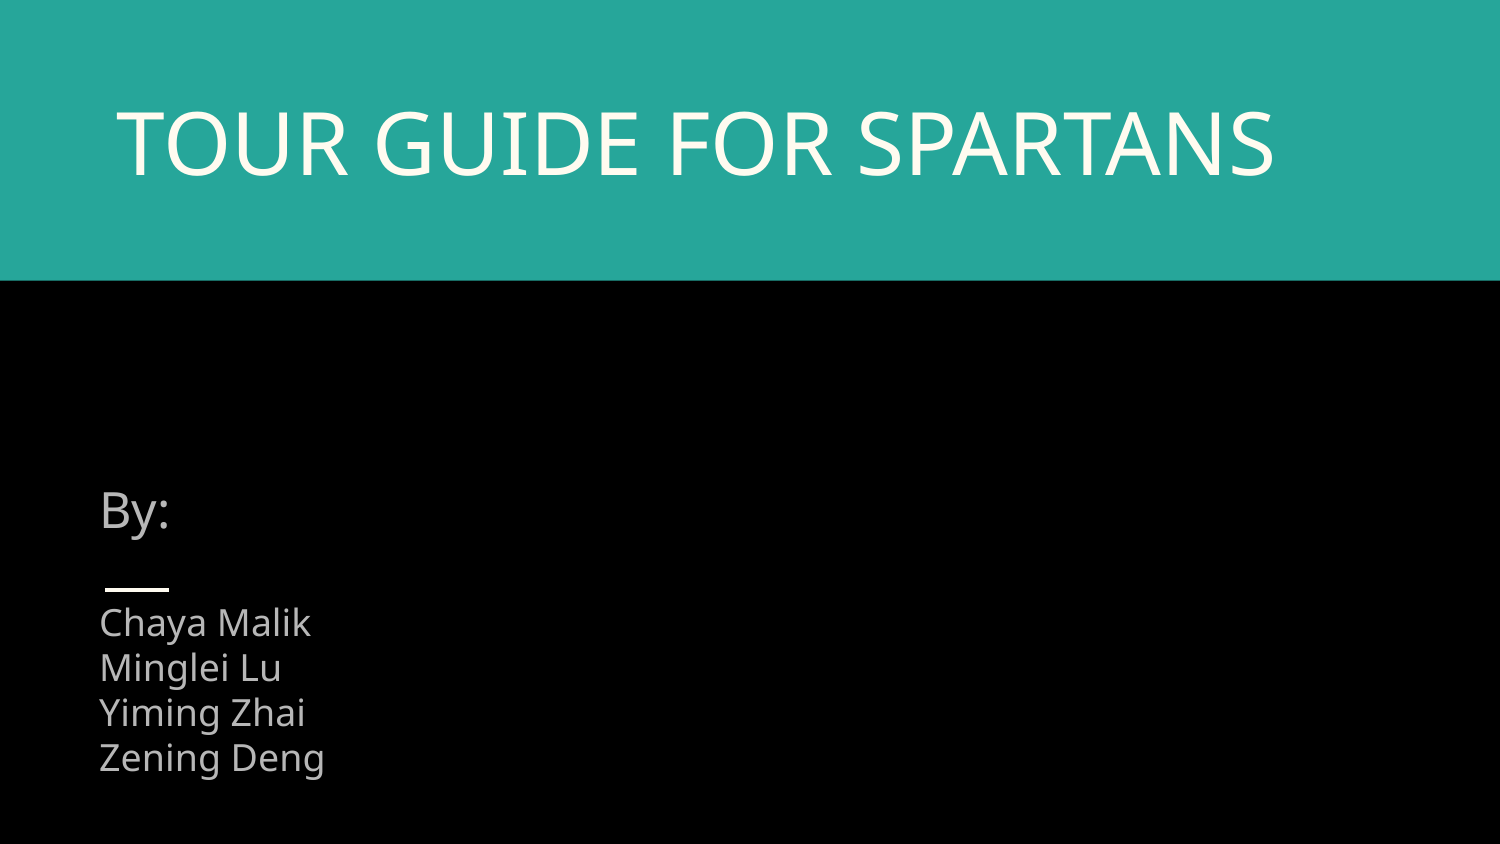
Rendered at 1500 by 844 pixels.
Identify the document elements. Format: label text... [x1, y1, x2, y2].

title TOUR GUIDE FOR SPARTANS [101, 63, 1433, 208]
subtitle By: Chaya Malik Minglei Lu Yiming Zhai Zening Deng [84, 463, 1416, 678]
